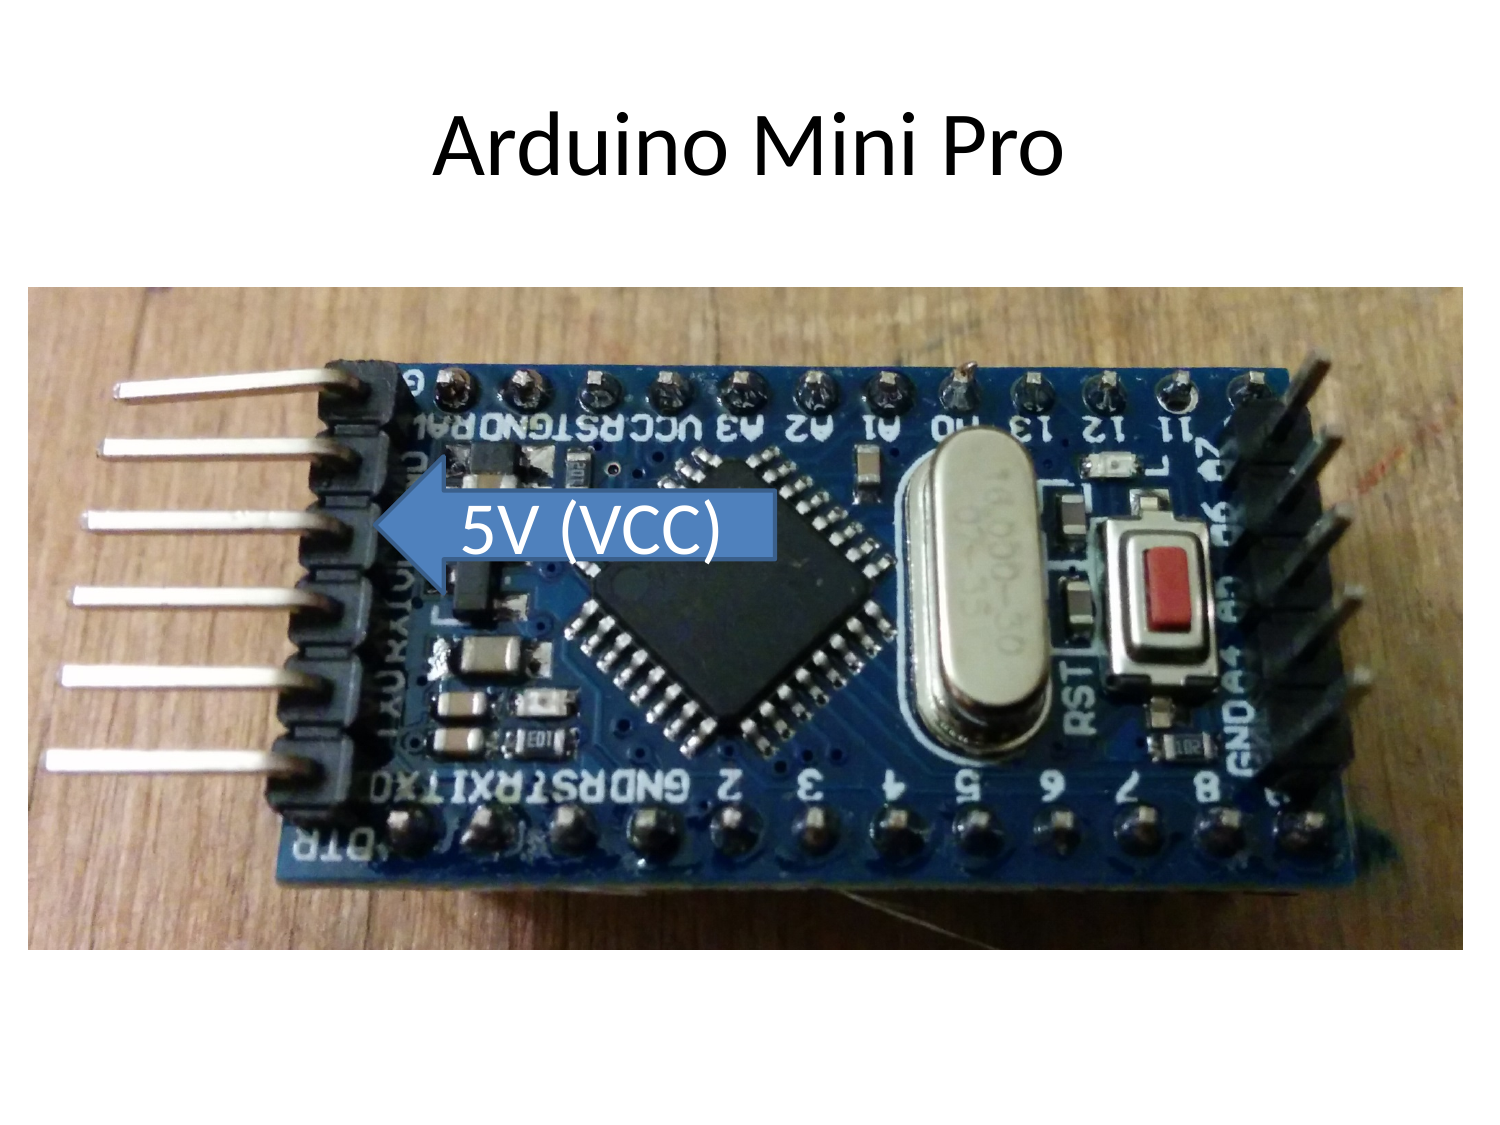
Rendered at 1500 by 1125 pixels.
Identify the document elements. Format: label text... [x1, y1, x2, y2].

picture [28, 287, 1463, 951]
title Arduino Mini Pro [75, 45, 1425, 233]
